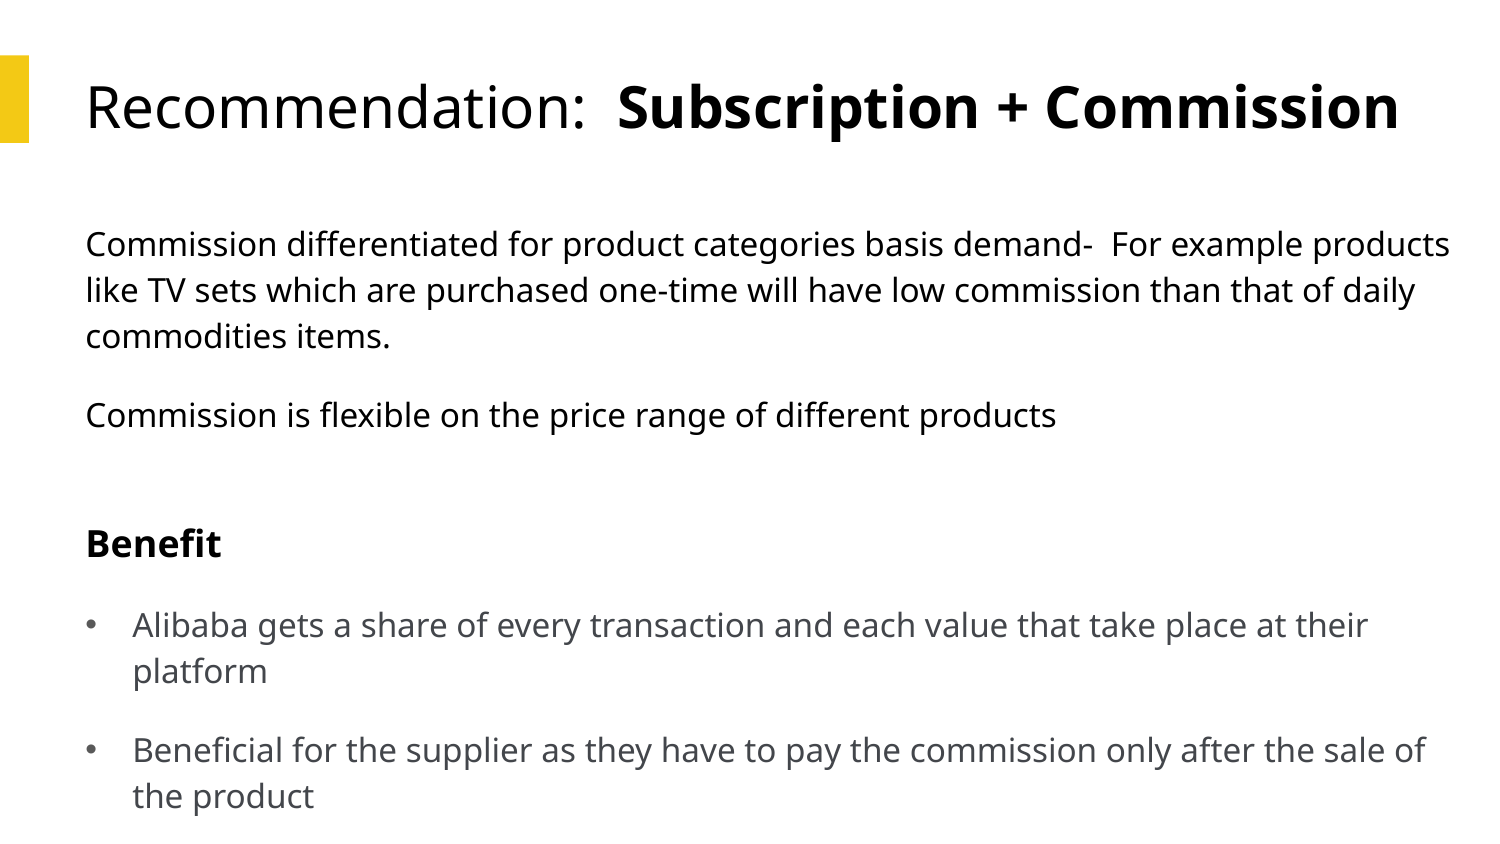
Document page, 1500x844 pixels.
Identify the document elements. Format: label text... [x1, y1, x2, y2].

list Commission differentiated for product categories basis demand- For example products like TV sets which are purchased one-time will have low commission than that of daily commodities items. Commission is flexible on the price range of different products Benefit Alibaba gets a share of every transaction and each value that take place at their platform Beneficial for the supplier as they have to pay the commission only after the sale of the product [70, 202, 1469, 763]
title Recommendation: Subscription + Commission [70, 55, 1469, 150]
text_box [0, 53, 31, 145]
